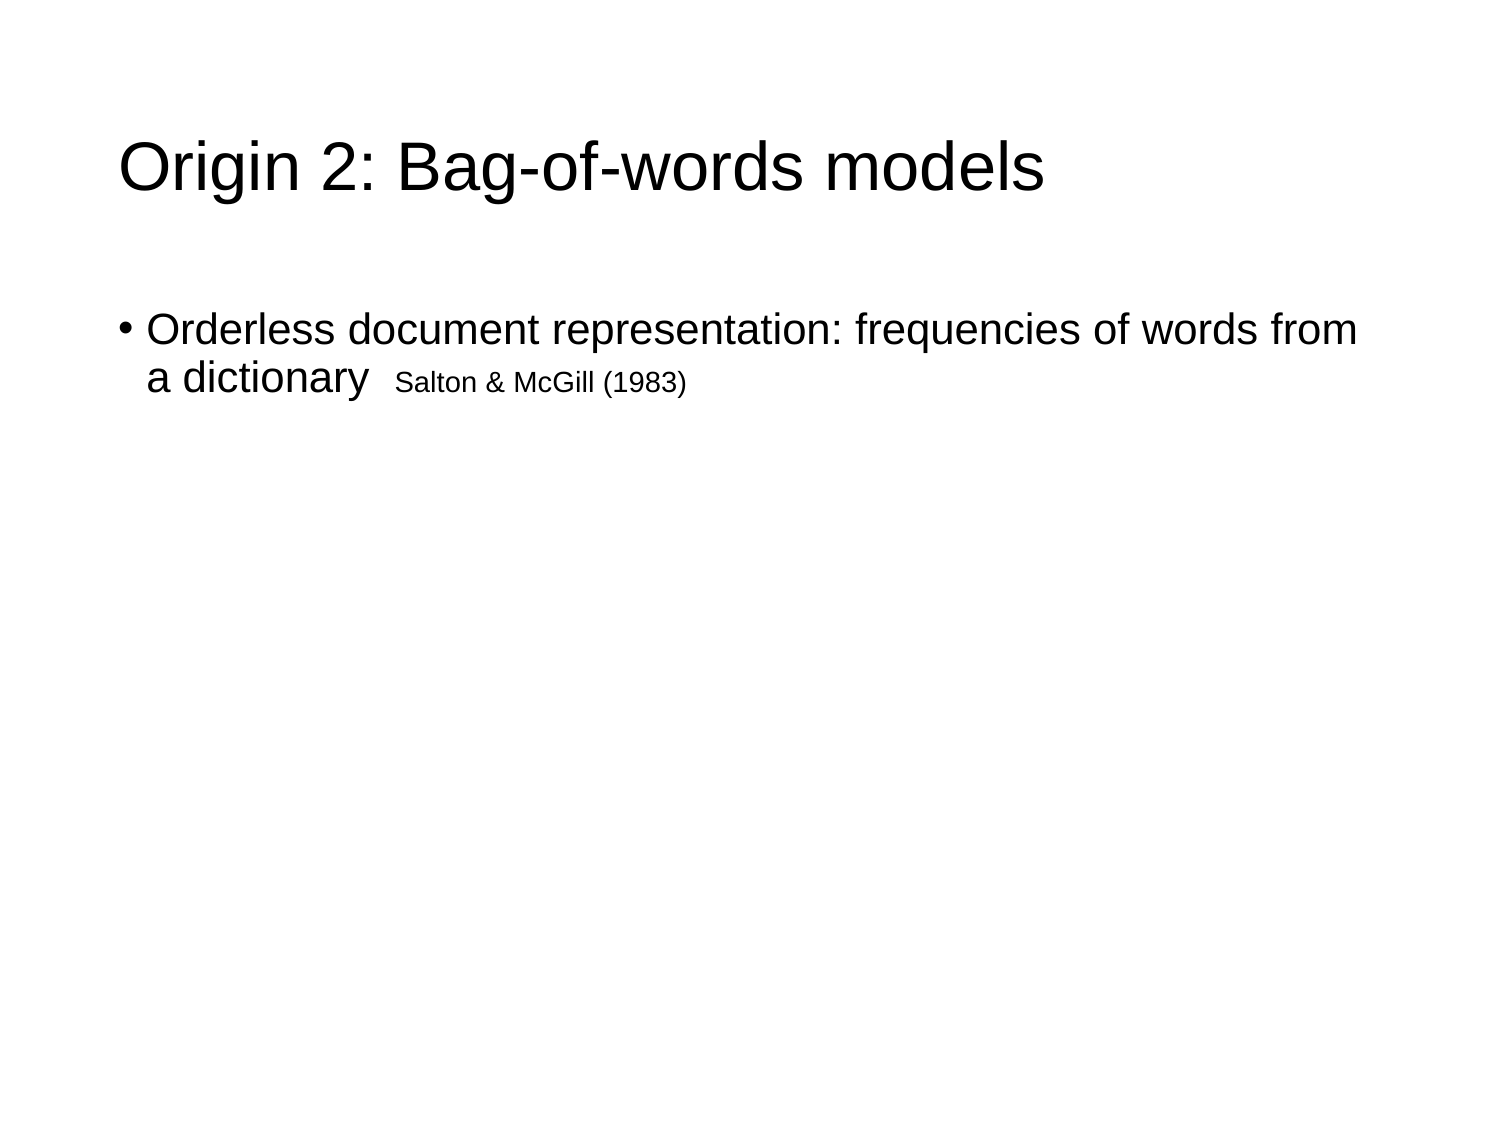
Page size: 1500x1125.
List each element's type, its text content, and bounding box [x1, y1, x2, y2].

title Origin 2: Bag-of-words models [103, 59, 1397, 278]
list Orderless document representation: frequencies of words from a dictionary Salton & McGill (1983) [103, 299, 1397, 1014]
